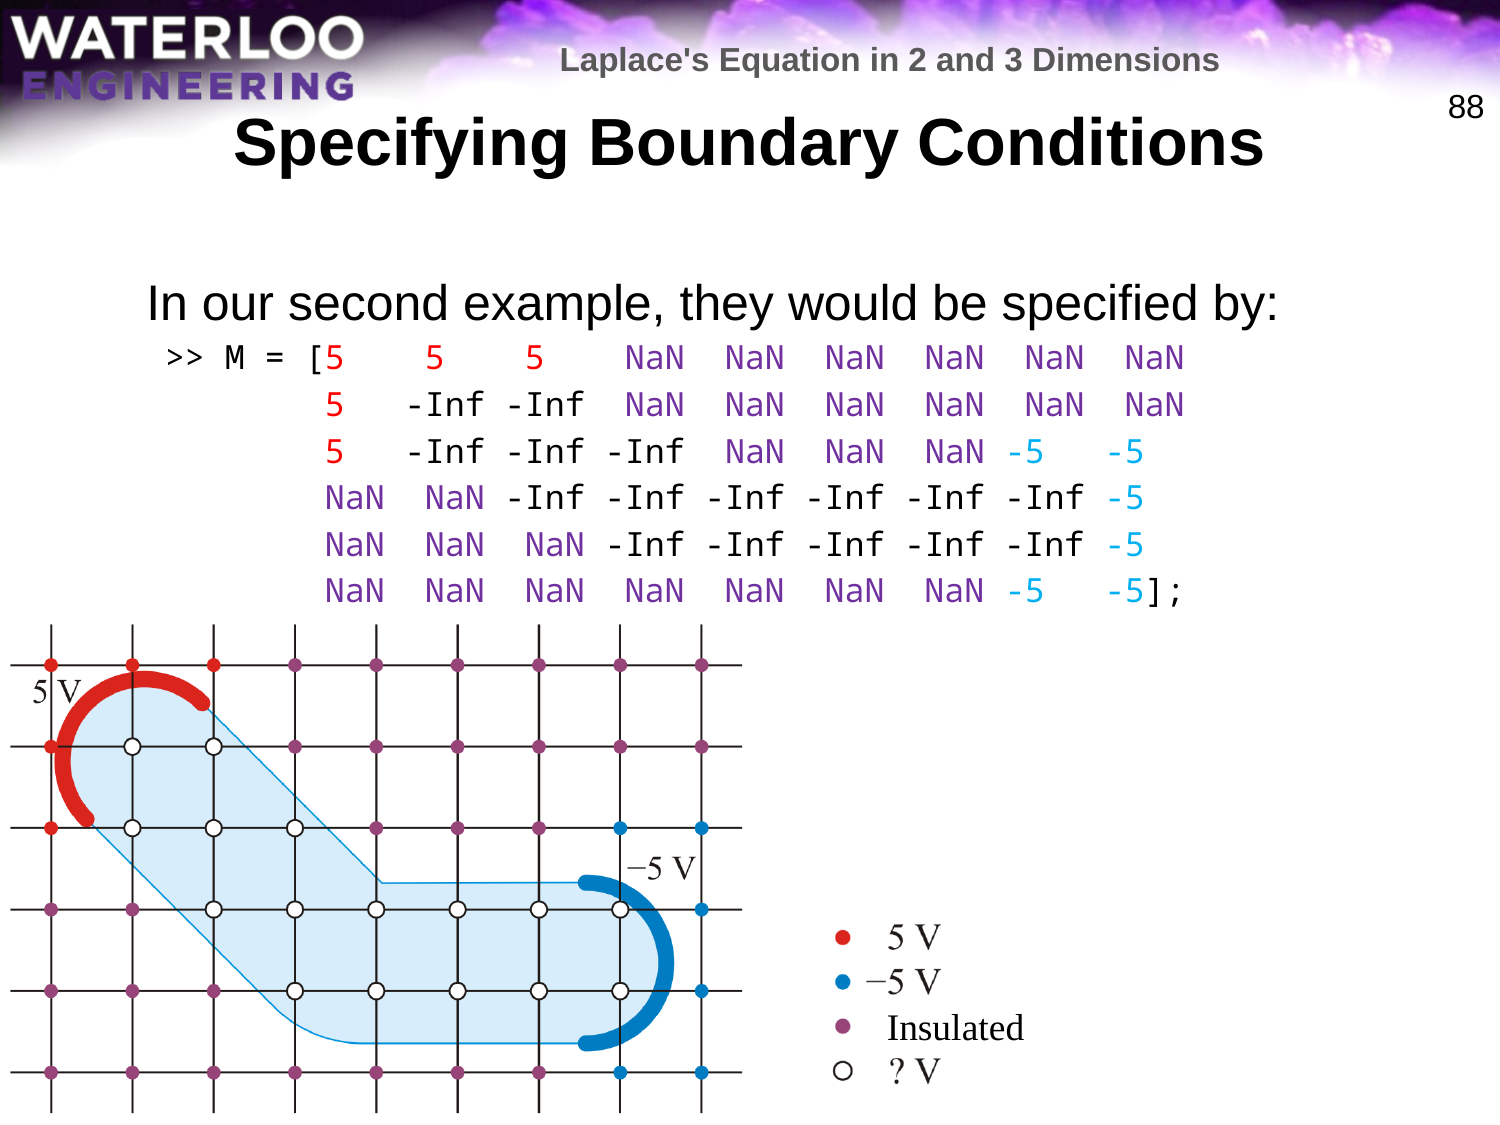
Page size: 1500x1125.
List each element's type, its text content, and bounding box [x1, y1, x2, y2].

list In our second example, they would be specified by: >> M = [5 5 5 NaN NaN NaN NaN NaN NaN 5 -Inf -Inf NaN NaN NaN NaN NaN NaN 5 -Inf -Inf -Inf NaN NaN NaN -5 -5 NaN NaN -Inf -Inf -Inf -Inf -Inf -Inf -5 NaN NaN NaN -Inf -Inf -Inf -Inf -Inf -5 NaN NaN NaN NaN NaN NaN NaN -5 -5]; [74, 262, 1448, 1006]
picture [0, 0, 1500, 1125]
slide_number 88 [1371, 73, 1500, 134]
text_box Insulated [962, 996, 1042, 1056]
title Specifying Boundary Conditions [74, 44, 1426, 233]
footer Laplace's Equation in 2 and 3 Dimensions [535, 31, 1236, 74]
